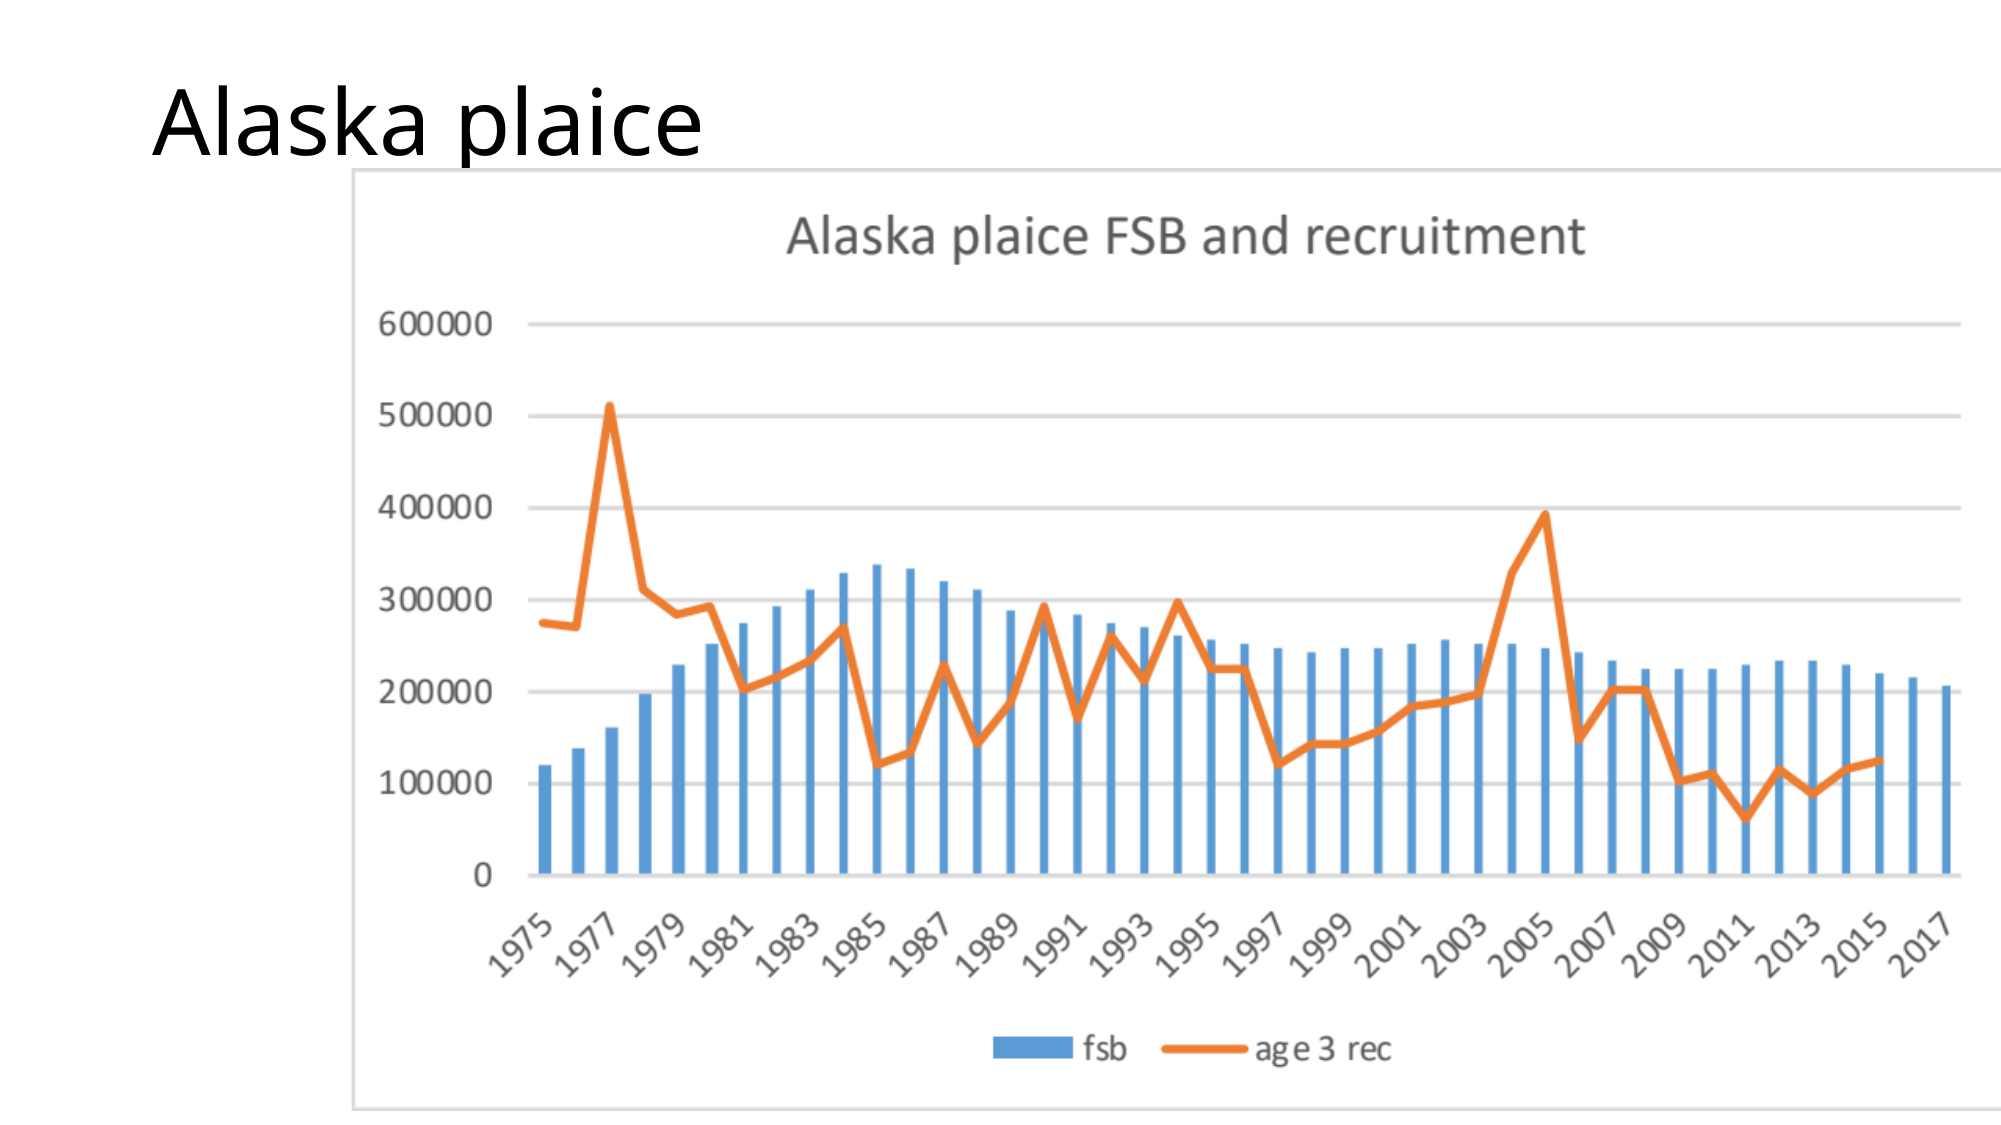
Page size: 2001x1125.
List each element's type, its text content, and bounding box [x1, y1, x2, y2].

title Alaska plaice [137, 17, 1863, 235]
picture [351, 168, 2000, 1111]
